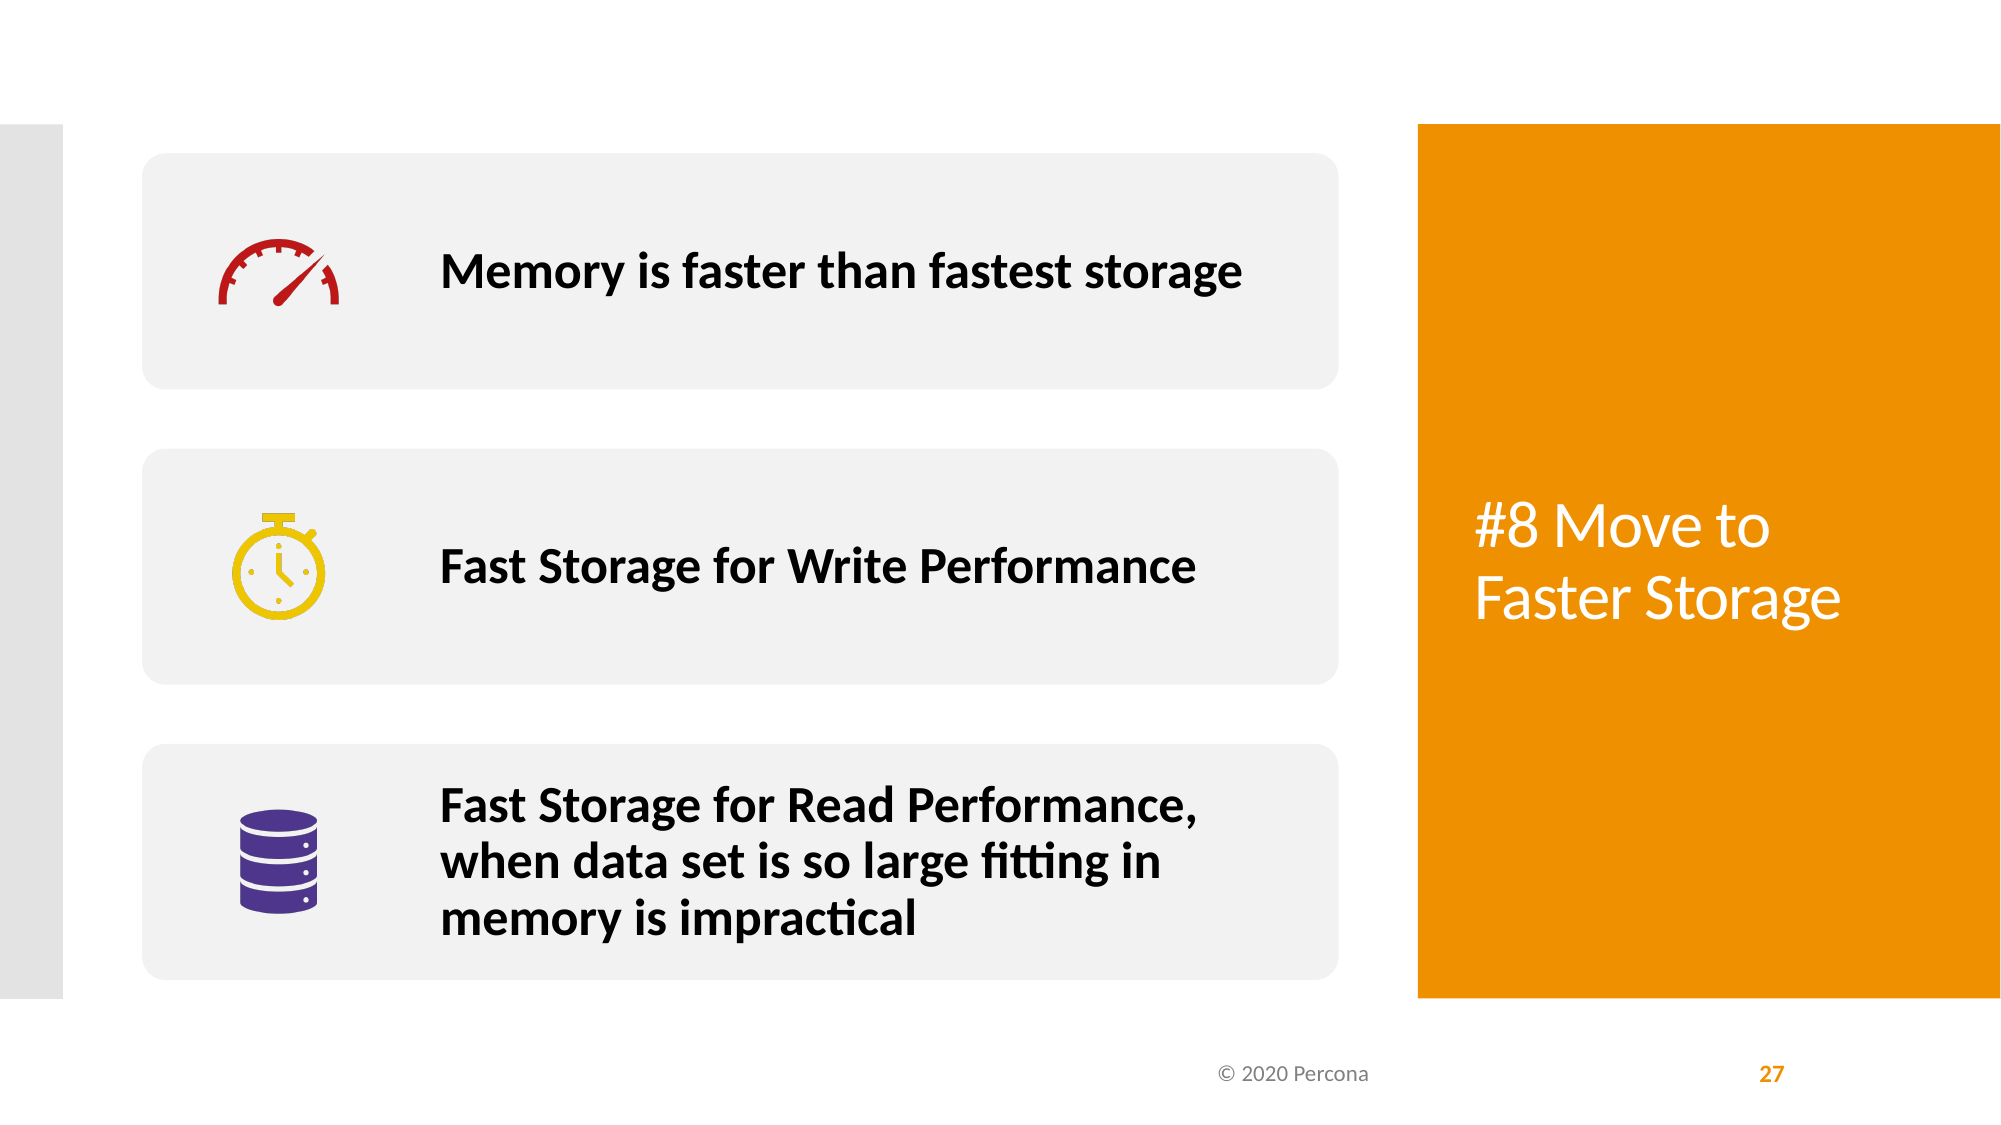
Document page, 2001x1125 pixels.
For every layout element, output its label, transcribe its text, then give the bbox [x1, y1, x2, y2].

text_box [1417, 123, 2000, 999]
slide_number 27 [1744, 1042, 1996, 1103]
title #8 Move to Faster Storage [1459, 184, 1943, 940]
text_box [0, 124, 64, 1000]
footer © 2020 Percona [414, 1042, 1385, 1103]
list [141, 152, 1339, 981]
text_box [0, 0, 2000, 1125]
